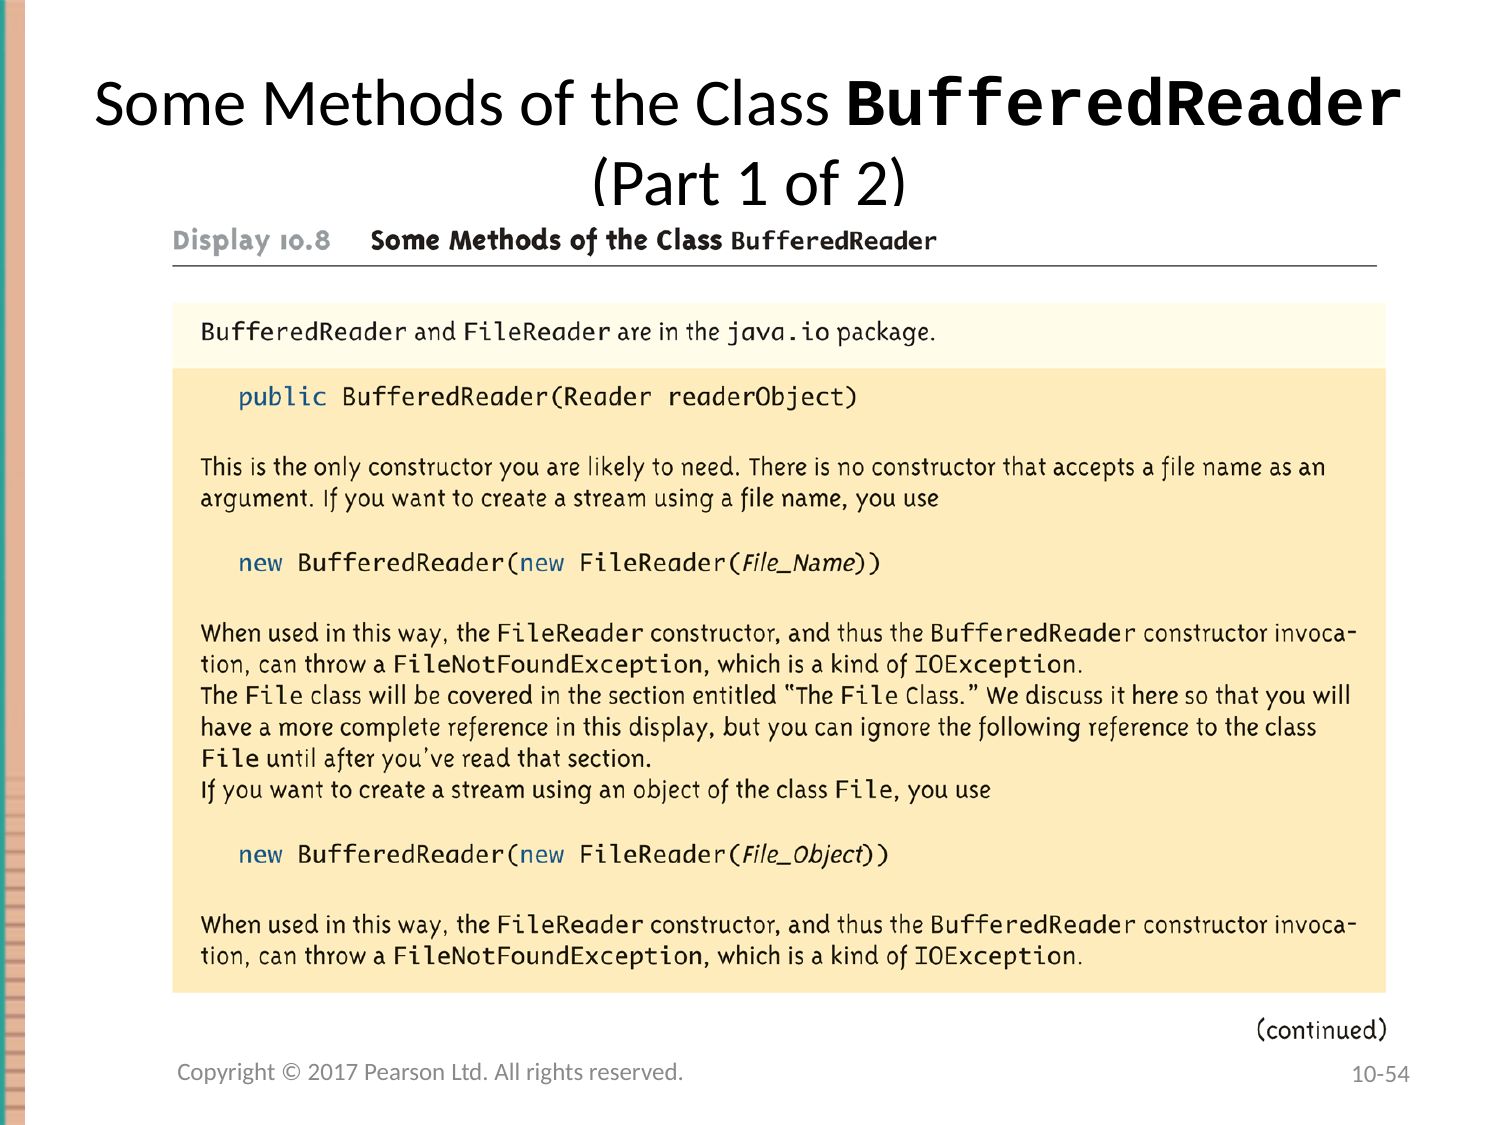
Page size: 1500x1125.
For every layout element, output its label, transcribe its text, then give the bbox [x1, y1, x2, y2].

picture [141, 205, 1417, 1062]
title Some Methods of the Class BufferedReader (Part 1 of 2) [75, 45, 1425, 233]
footer Copyright © 2017 Pearson Ltd. All rights reserved. [75, 1040, 788, 1100]
picture [0, 0, 25, 1125]
slide_number 10-54 [1074, 1042, 1425, 1103]
